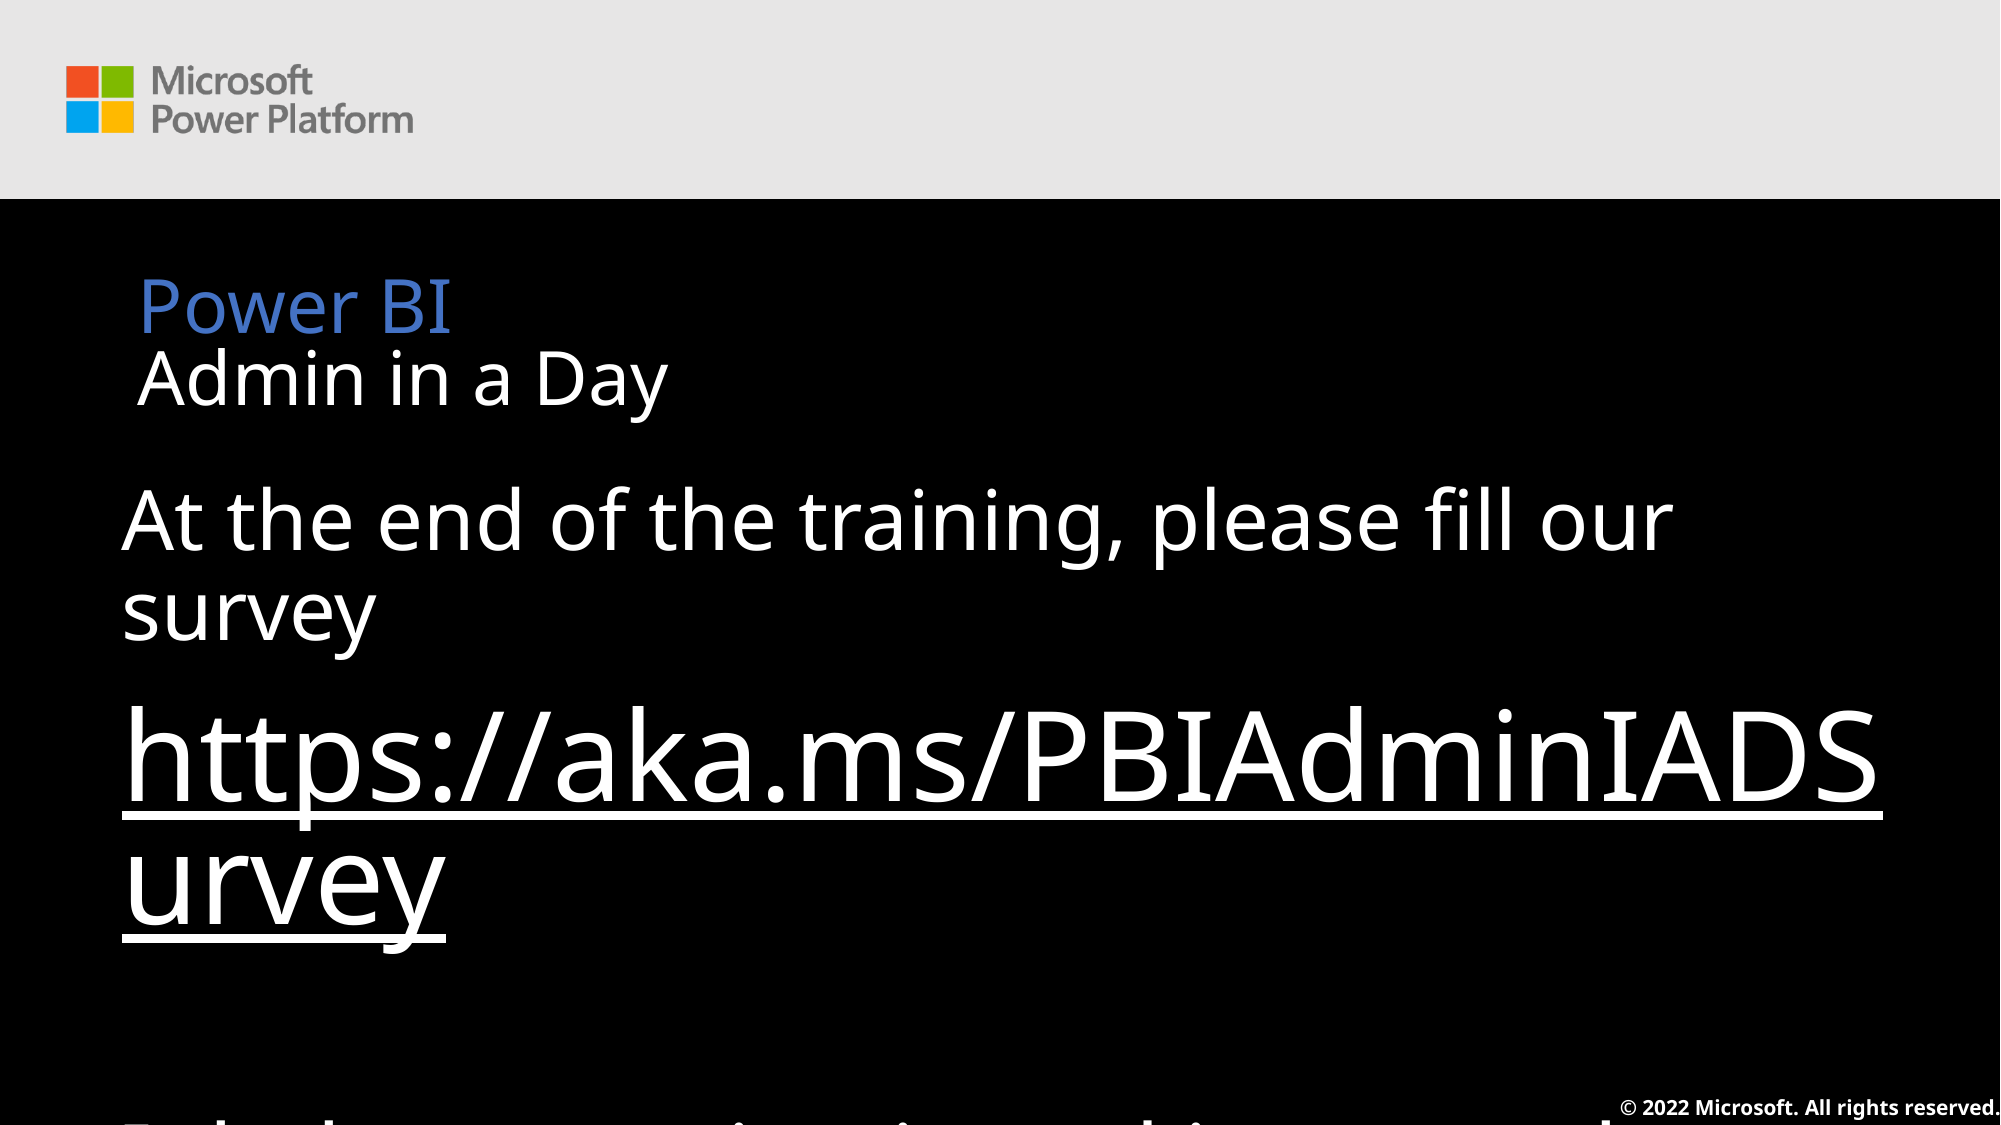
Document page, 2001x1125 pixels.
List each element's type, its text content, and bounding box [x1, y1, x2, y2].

text_box © 2022 Microsoft. All rights reserved. [1587, 1088, 2000, 1125]
title Power BI Admin in a Day [122, 268, 1895, 484]
list At the end of the training, please fill our survey https://aka.ms/PBIAdminIADSurvey It helps us maintain and improve the training [106, 470, 1967, 831]
picture [0, 0, 480, 199]
